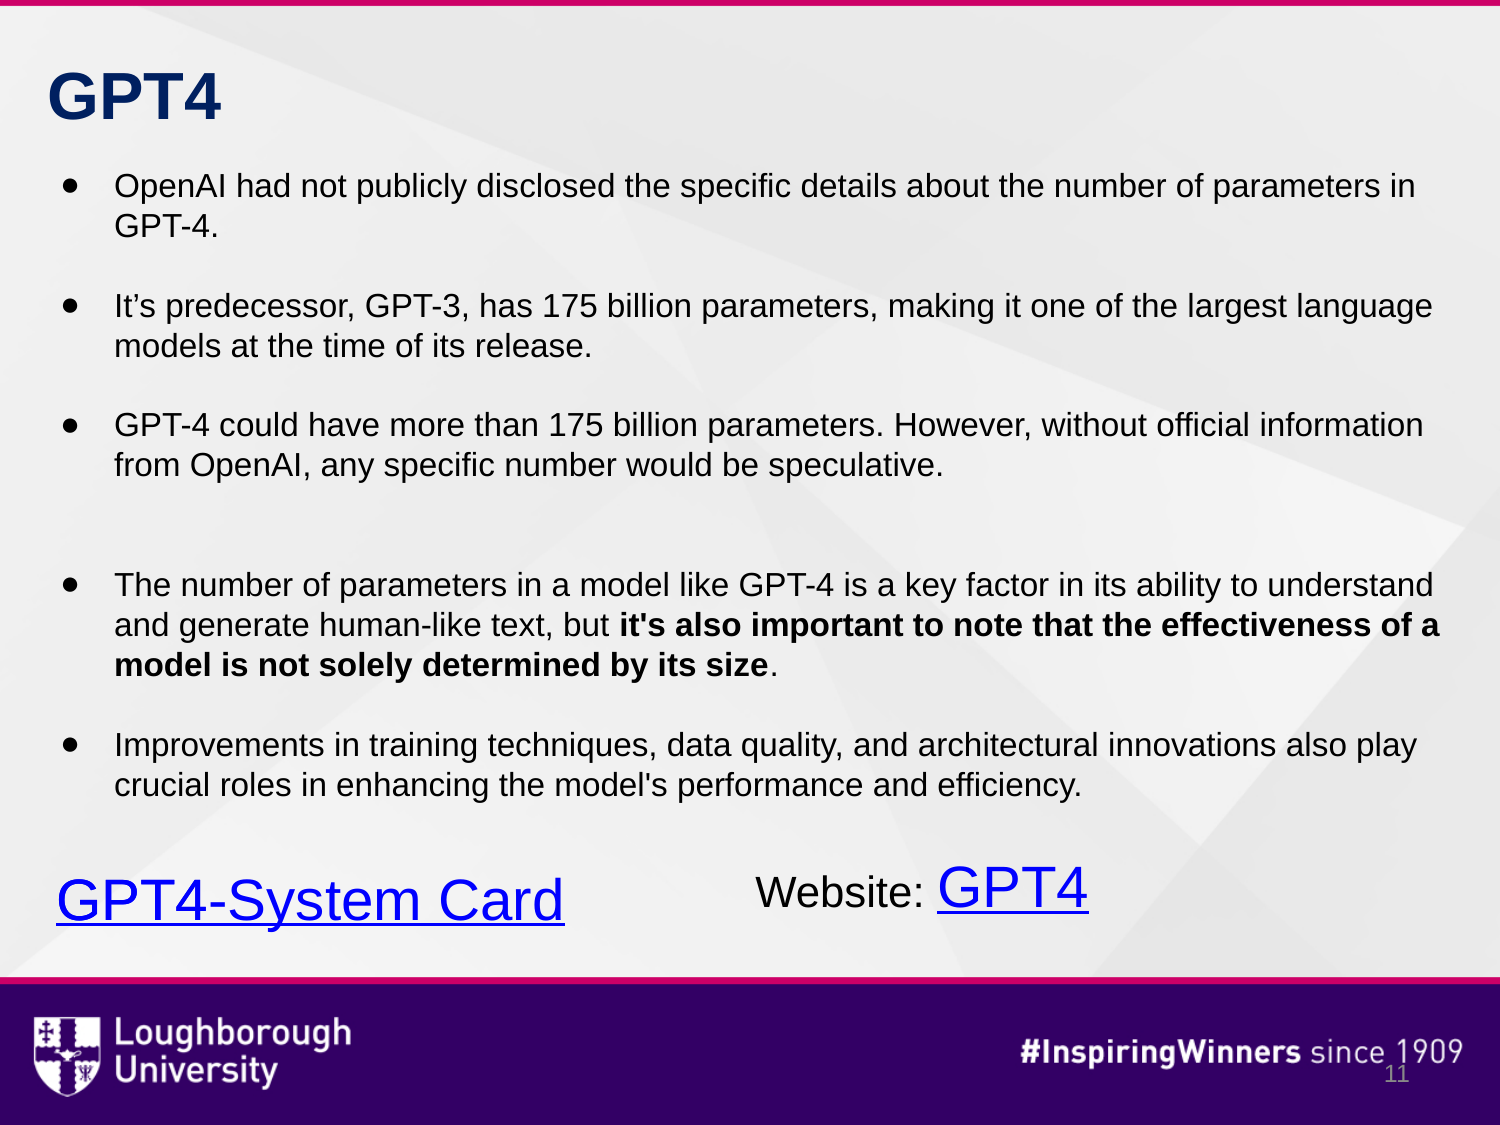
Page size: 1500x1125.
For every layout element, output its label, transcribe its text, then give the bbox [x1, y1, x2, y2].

picture [0, 0, 1500, 1125]
text_box GPT4 [24, 37, 1085, 148]
text_box Website: GPT4 [740, 834, 1285, 935]
text_box OpenAI had not publicly disclosed the specific details about the number of parameters in GPT-4. It’s predecessor, GPT-3, has 175 billion parameters, making it one of the largest language models at the time of its release. GPT-4 could have more than 175 billion parameters. However, without official information from OpenAI, any specific number would be speculative. The number of parameters in a model like GPT-4 is a key factor in its ability to understand and generate human-like text, but it's also important to note that the effectiveness of a model is not solely determined by its size. Improvements in training techniques, data quality, and architectural innovations also play crucial roles in enhancing the model's performance and efficiency. [24, 149, 1465, 818]
slide_number ‹#› [1074, 1042, 1425, 1103]
text_box GPT4 [41, 846, 587, 947]
